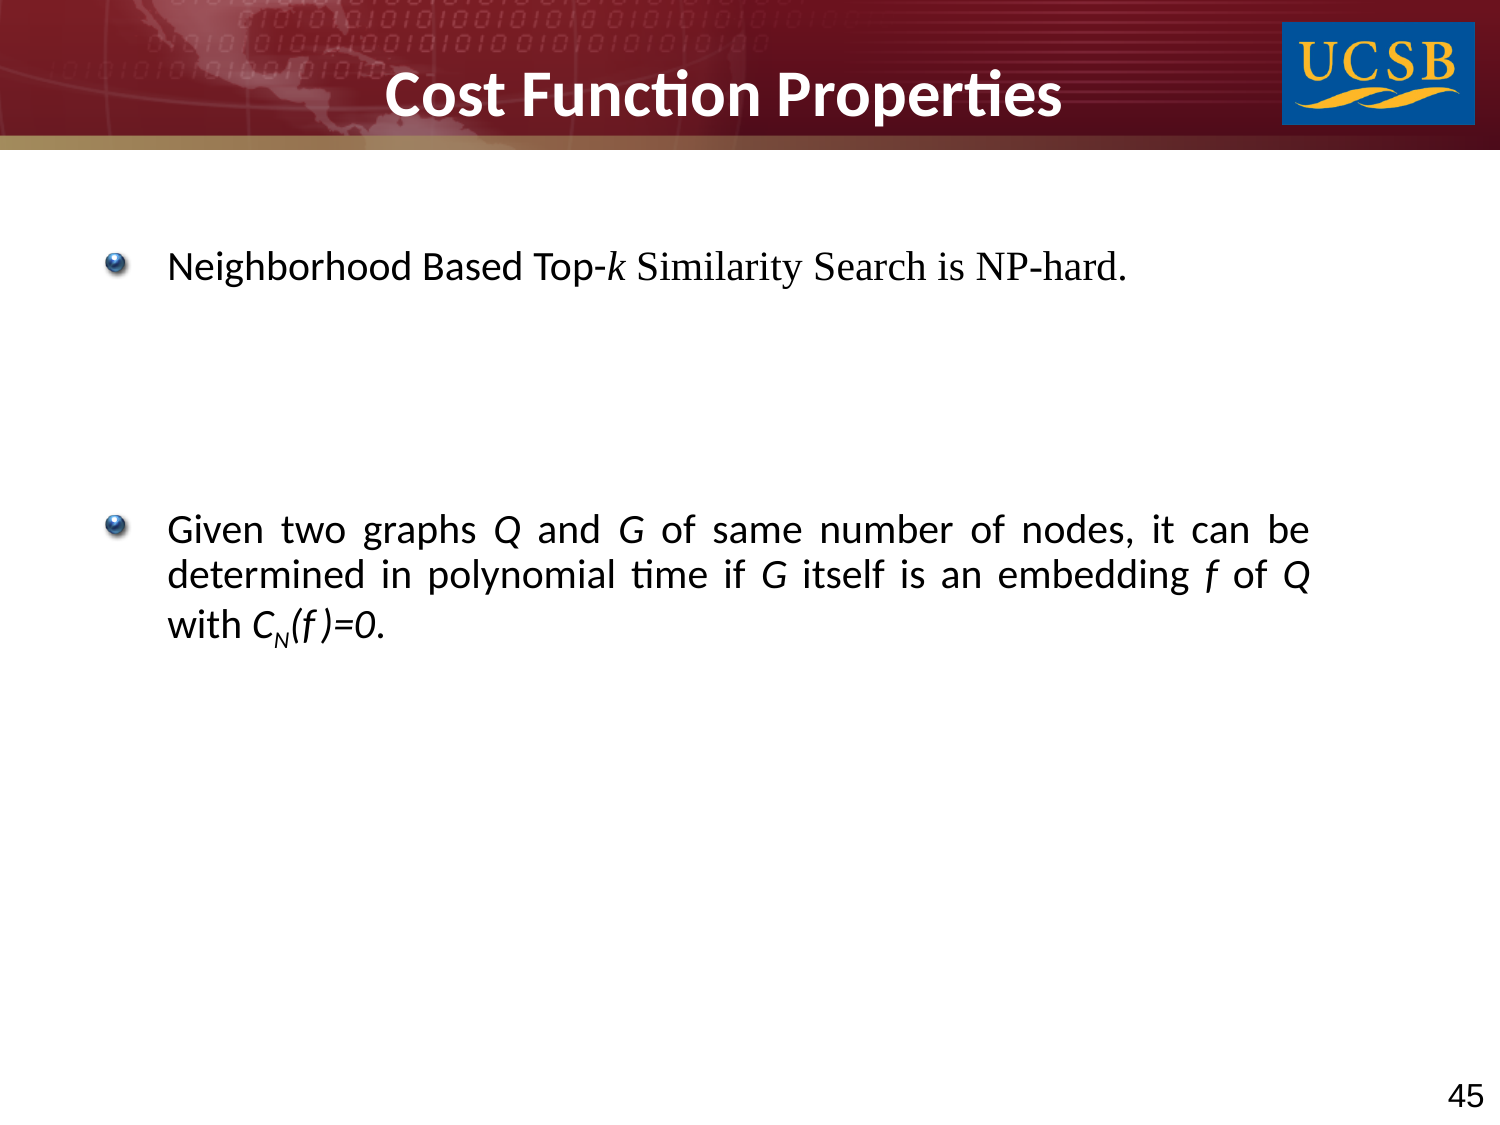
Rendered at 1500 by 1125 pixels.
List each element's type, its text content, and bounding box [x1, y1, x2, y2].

text_box [50, 174, 1500, 676]
slide_number 45 [1400, 1063, 1500, 1124]
picture [0, 0, 1500, 150]
text_box Cost Function Properties [112, 37, 1338, 138]
